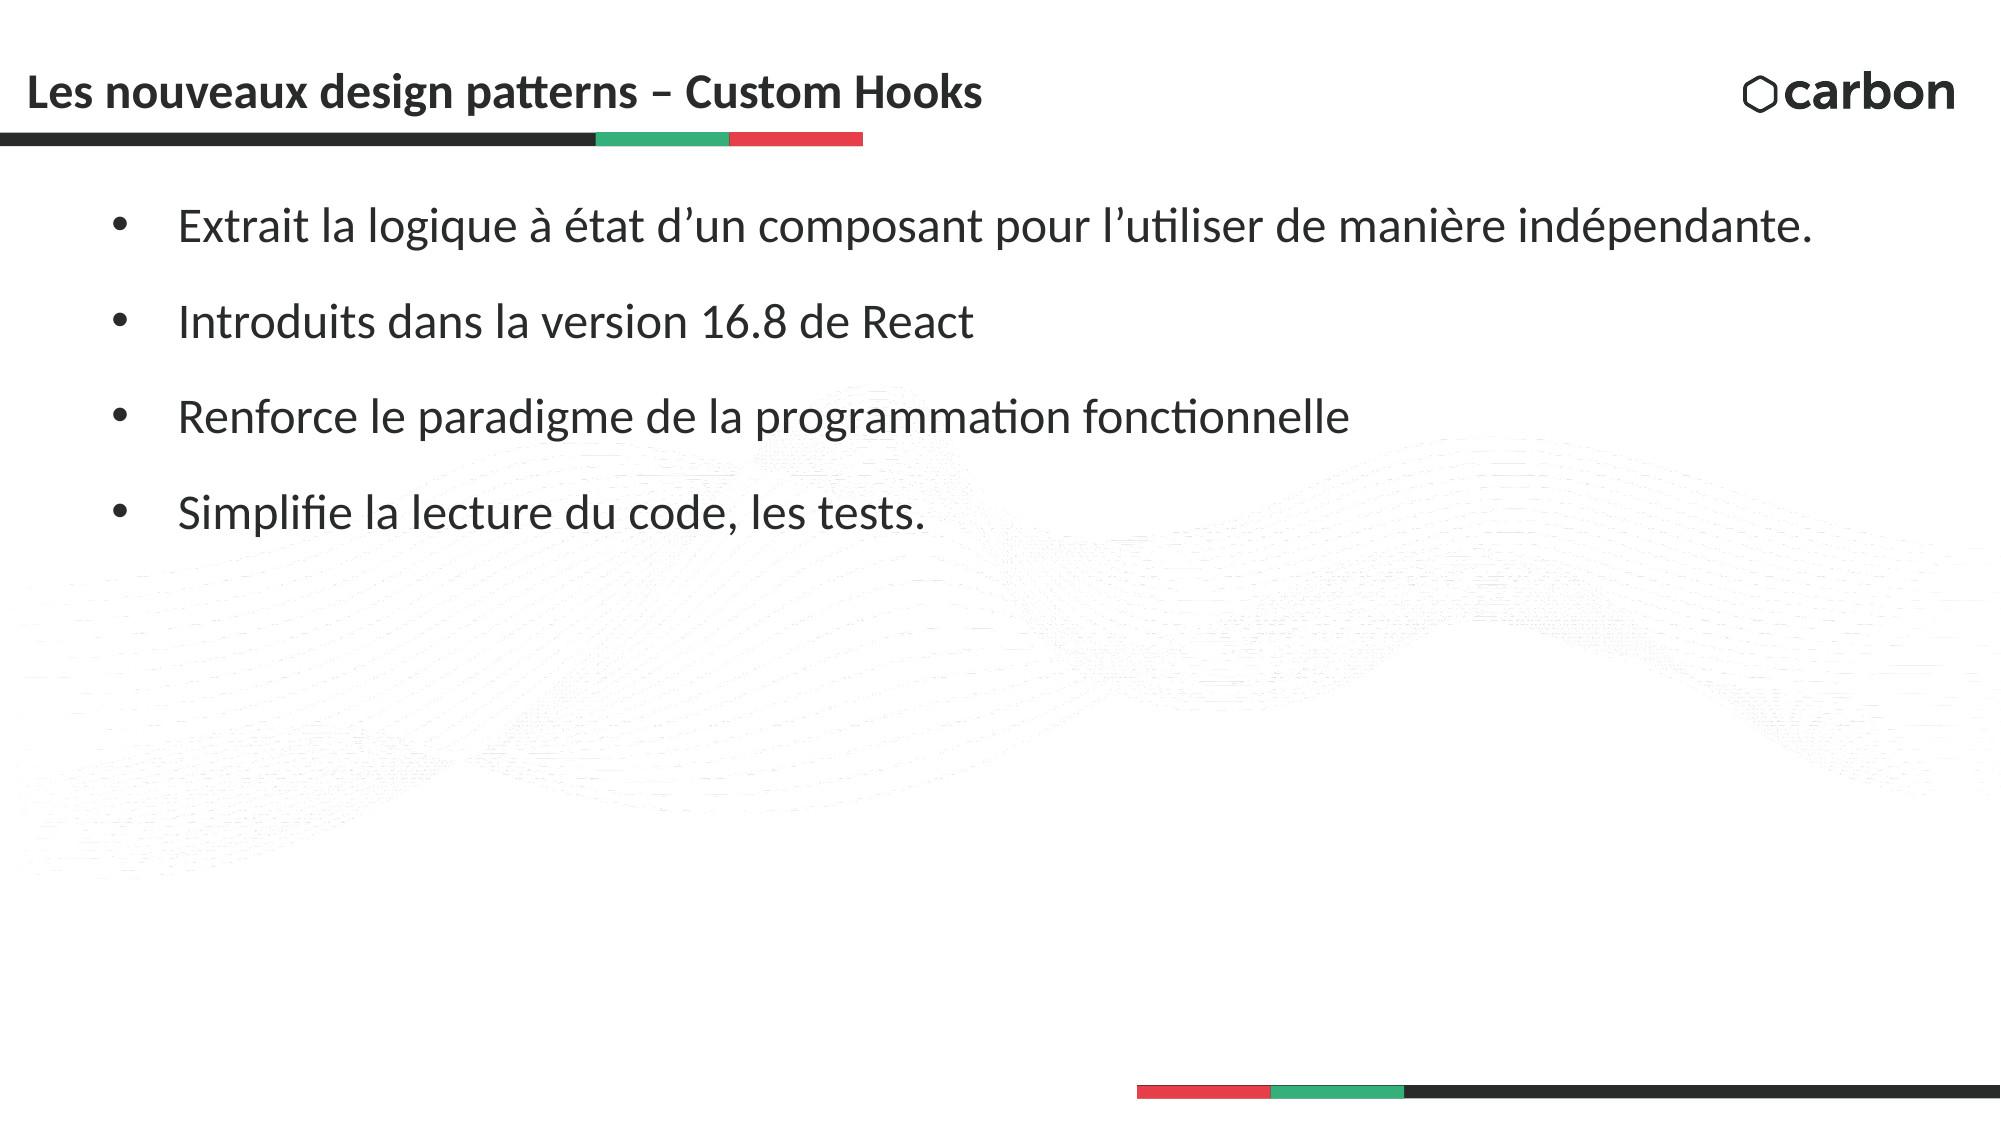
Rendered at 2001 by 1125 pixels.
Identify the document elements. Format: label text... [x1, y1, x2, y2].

list Extrait la logique à état d’un composant pour l’utiliser de manière indépendante. Introduits dans la version 16.8 de React Renforce le paradigme de la programmation fonctionnelle Simplifie la lecture du code, les tests. [87, 191, 1892, 1005]
picture [1743, 71, 1954, 113]
title Les nouveaux design patterns – Custom Hooks [12, 52, 1712, 133]
